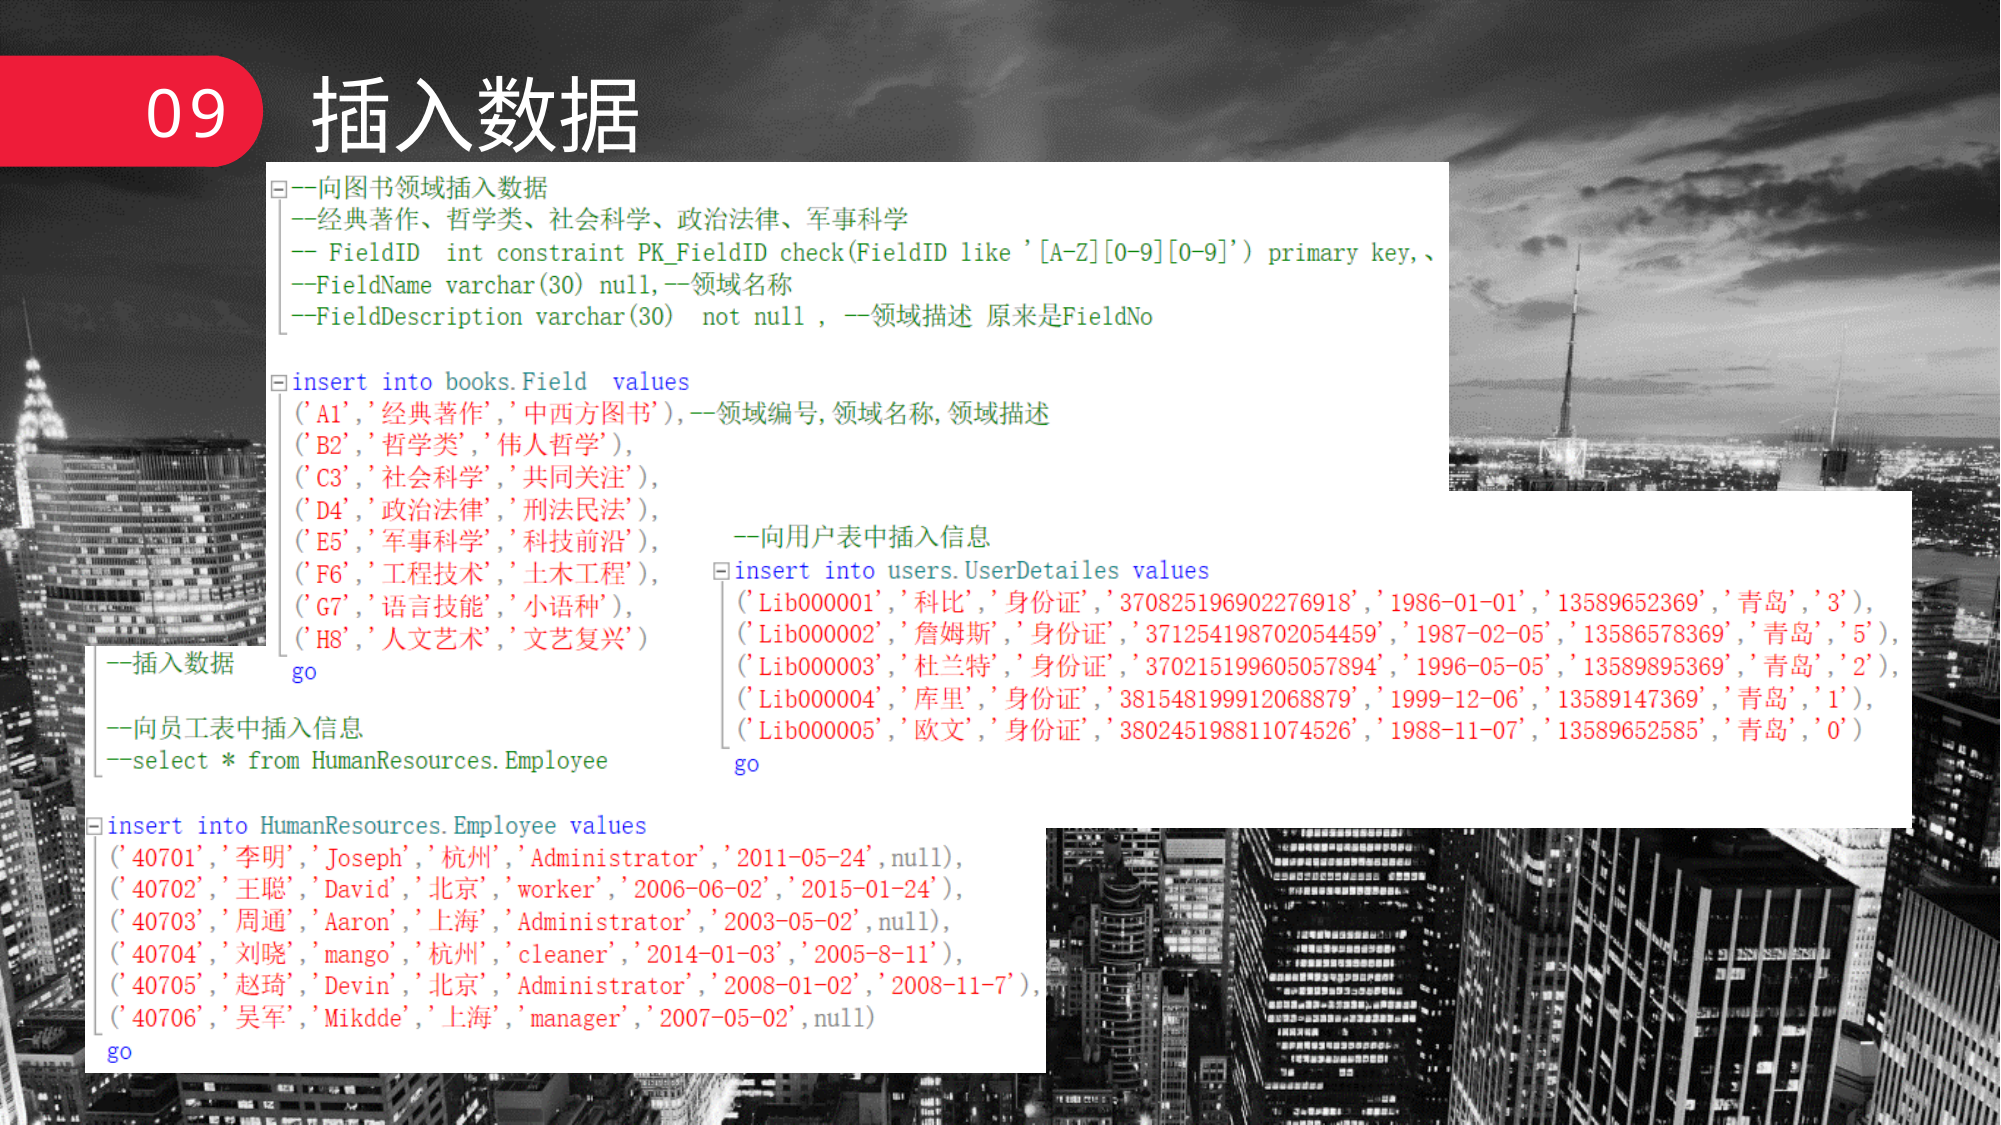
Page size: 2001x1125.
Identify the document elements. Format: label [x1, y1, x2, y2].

text_box [0, 55, 878, 172]
picture [0, 0, 2000, 1125]
